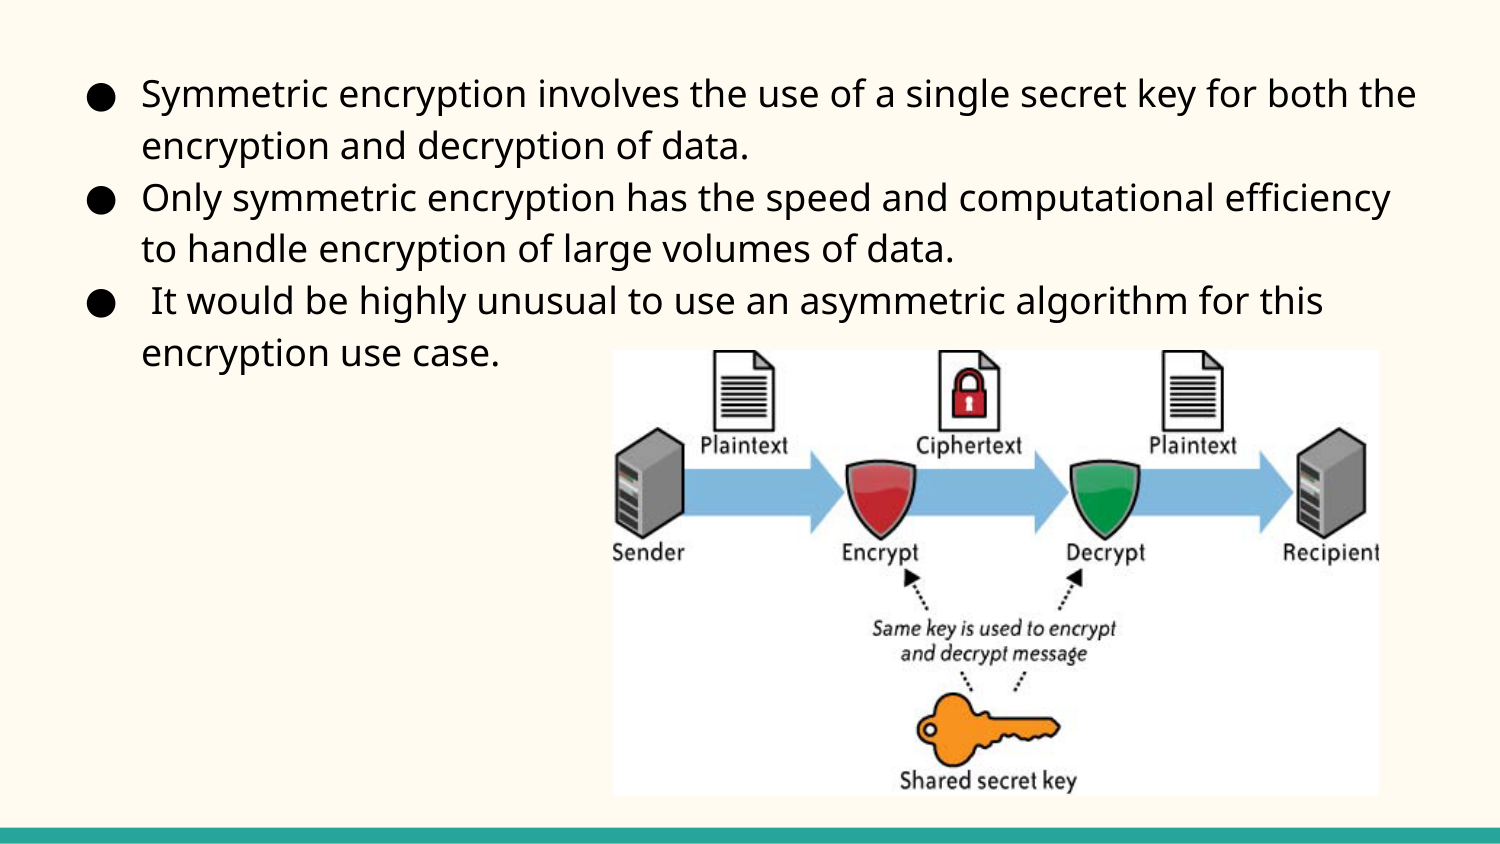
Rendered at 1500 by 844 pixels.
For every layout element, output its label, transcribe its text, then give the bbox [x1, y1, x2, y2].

list Symmetric encryption involves the use of a single secret key for both the encryption and decryption of data. Only symmetric encryption has the speed and computational efficiency to handle encryption of large volumes of data. It would be highly unusual to use an asymmetric algorithm for this encryption use case. [51, 48, 1449, 750]
picture [612, 350, 1380, 796]
